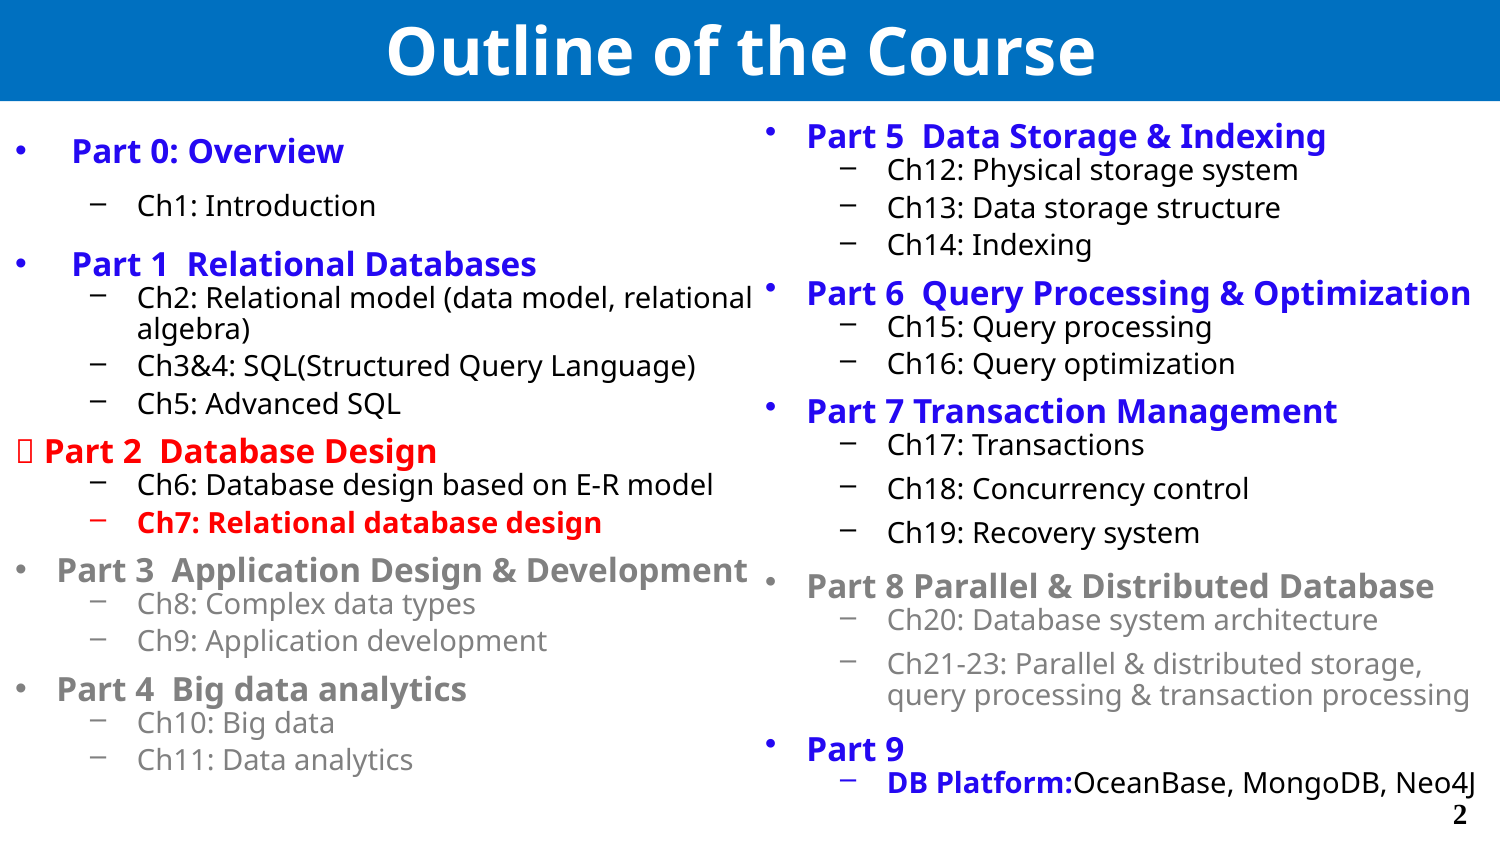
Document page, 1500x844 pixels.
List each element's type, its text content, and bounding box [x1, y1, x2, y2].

list Part 0: Overview Ch1: Introduction Part 1 Relational Databases Ch2: Relational model (data model, relational algebra) Ch3&4: SQL(Structured Query Language) Ch5: Advanced SQL  Part 2 Database Design Ch6: Database design based on E-R model Ch7: Relational database design Part 3 Application Design & Development Ch8: Complex data types Ch9: Application development Part 4 Big data analytics Ch10: Big data Ch11: Data analytics [0, 102, 774, 797]
title Outline of the Course [0, 0, 1500, 102]
text_box Part 5 Data Storage & Indexing Ch12: Physical storage system Ch13: Data storage structure Ch14: Indexing Part 6 Query Processing & Optimization Ch15: Query processing Ch16: Query optimization Part 7 Transaction Management Ch17: Transactions Ch18: Concurrency control Ch19: Recovery system Part 8 Parallel & Distributed Database Ch20: Database system architecture Ch21-23: Parallel & distributed storage, query processing & transaction processing Part 9 DB Platform:OceanBase, MongoDB, Neo4J [749, 116, 1500, 800]
